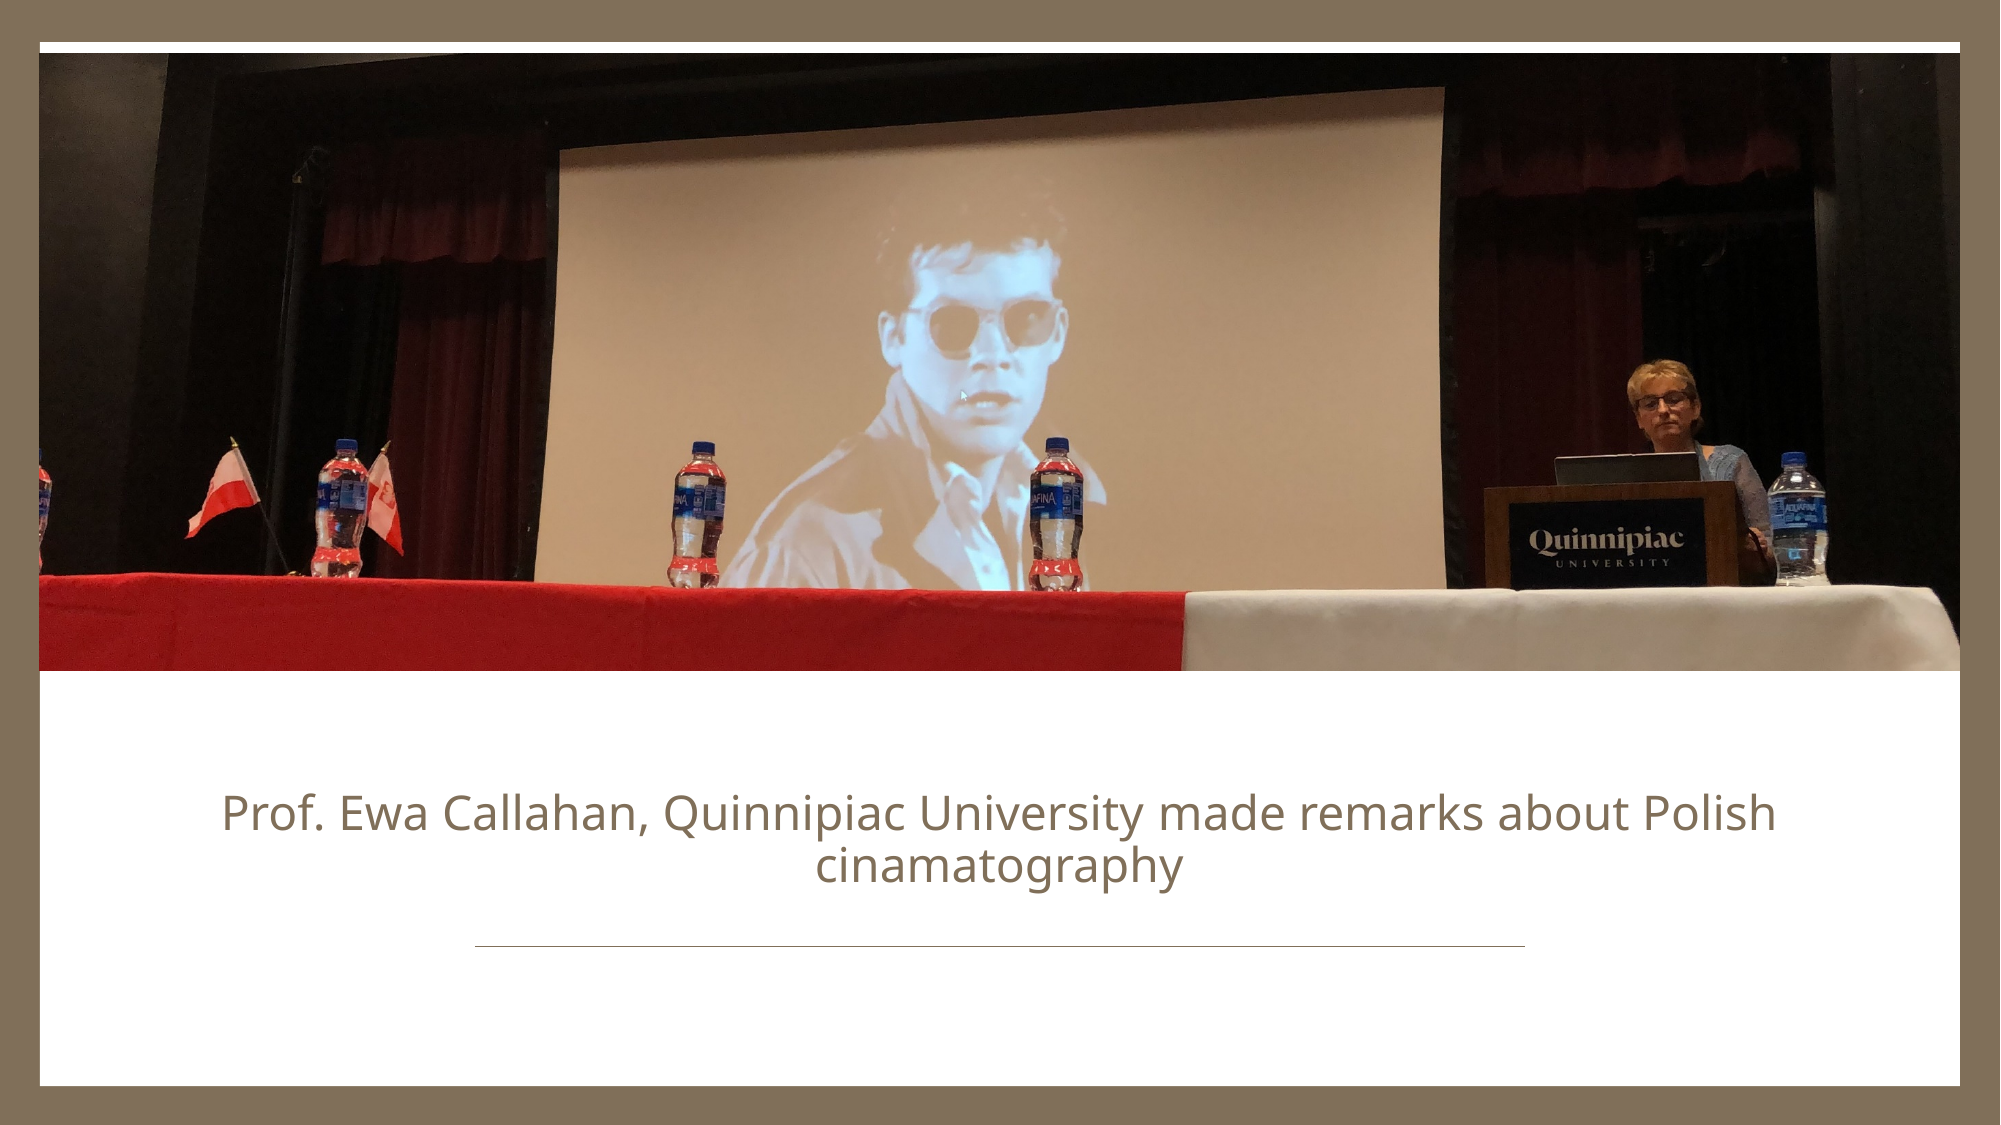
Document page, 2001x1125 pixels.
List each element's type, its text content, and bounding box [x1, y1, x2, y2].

title Prof. Ewa Callahan, Quinnipiac University made remarks about Polish cinamatography [182, 701, 1818, 958]
text_box [0, 0, 2000, 1125]
text_box [39, 41, 1961, 1087]
picture [39, 53, 1960, 671]
